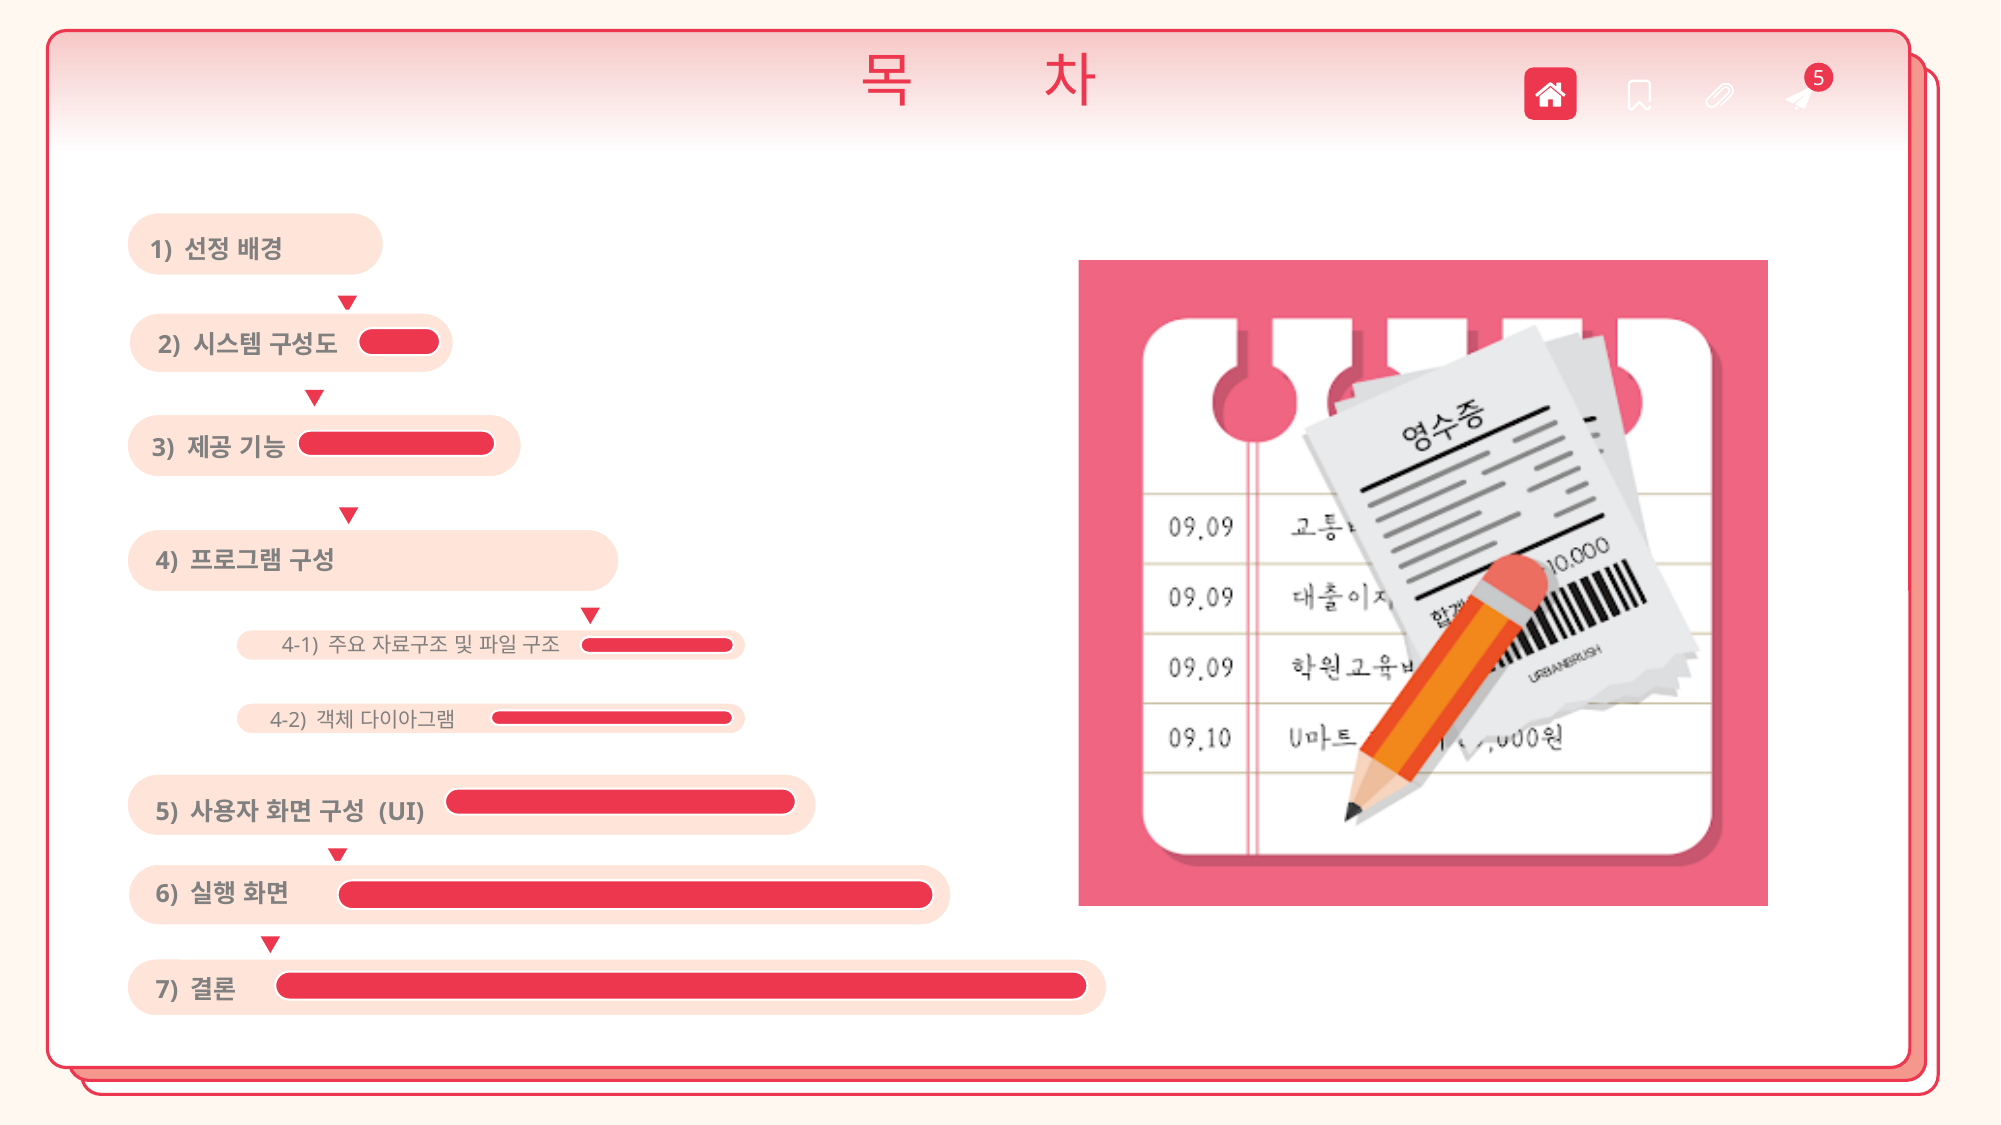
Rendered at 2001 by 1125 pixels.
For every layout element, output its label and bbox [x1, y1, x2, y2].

picture [1078, 260, 1768, 906]
text_box [47, 30, 1939, 1095]
